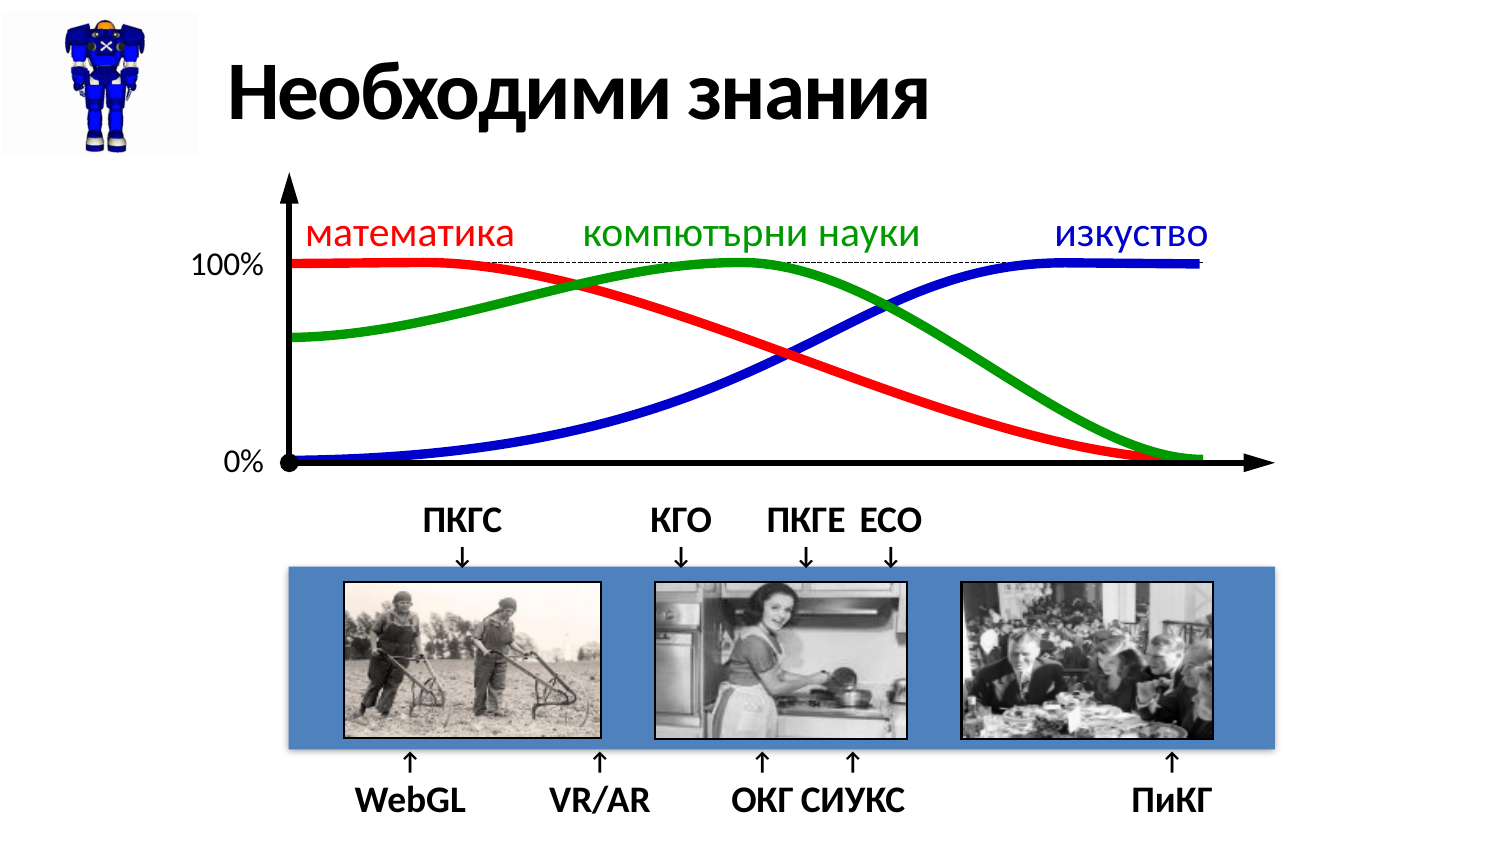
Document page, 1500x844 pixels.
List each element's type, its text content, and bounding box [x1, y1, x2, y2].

text_box [285, 563, 809, 753]
text_box ПКГС ↓ [381, 505, 544, 578]
text_box КГО ↓ [599, 505, 763, 578]
text_box ↑ ПиКГ [1090, 737, 1254, 828]
text_box ↑ СИУКС [844, 737, 935, 828]
text_box ЕСО ↓ [809, 505, 973, 608]
text_box [910, 608, 1090, 753]
picture [3, 12, 197, 156]
picture [962, 582, 1213, 738]
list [656, 582, 907, 739]
text_box ПКГЕ ↓ [763, 505, 809, 578]
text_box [124, 171, 1276, 498]
text_box ↑ VR/AR [518, 737, 682, 828]
text_box ↑ WebGL [328, 737, 492, 828]
text_box [973, 563, 1278, 753]
picture [344, 582, 601, 738]
text_box ↑ ОКГ [682, 747, 844, 828]
title Необходими знания [212, 21, 1500, 150]
